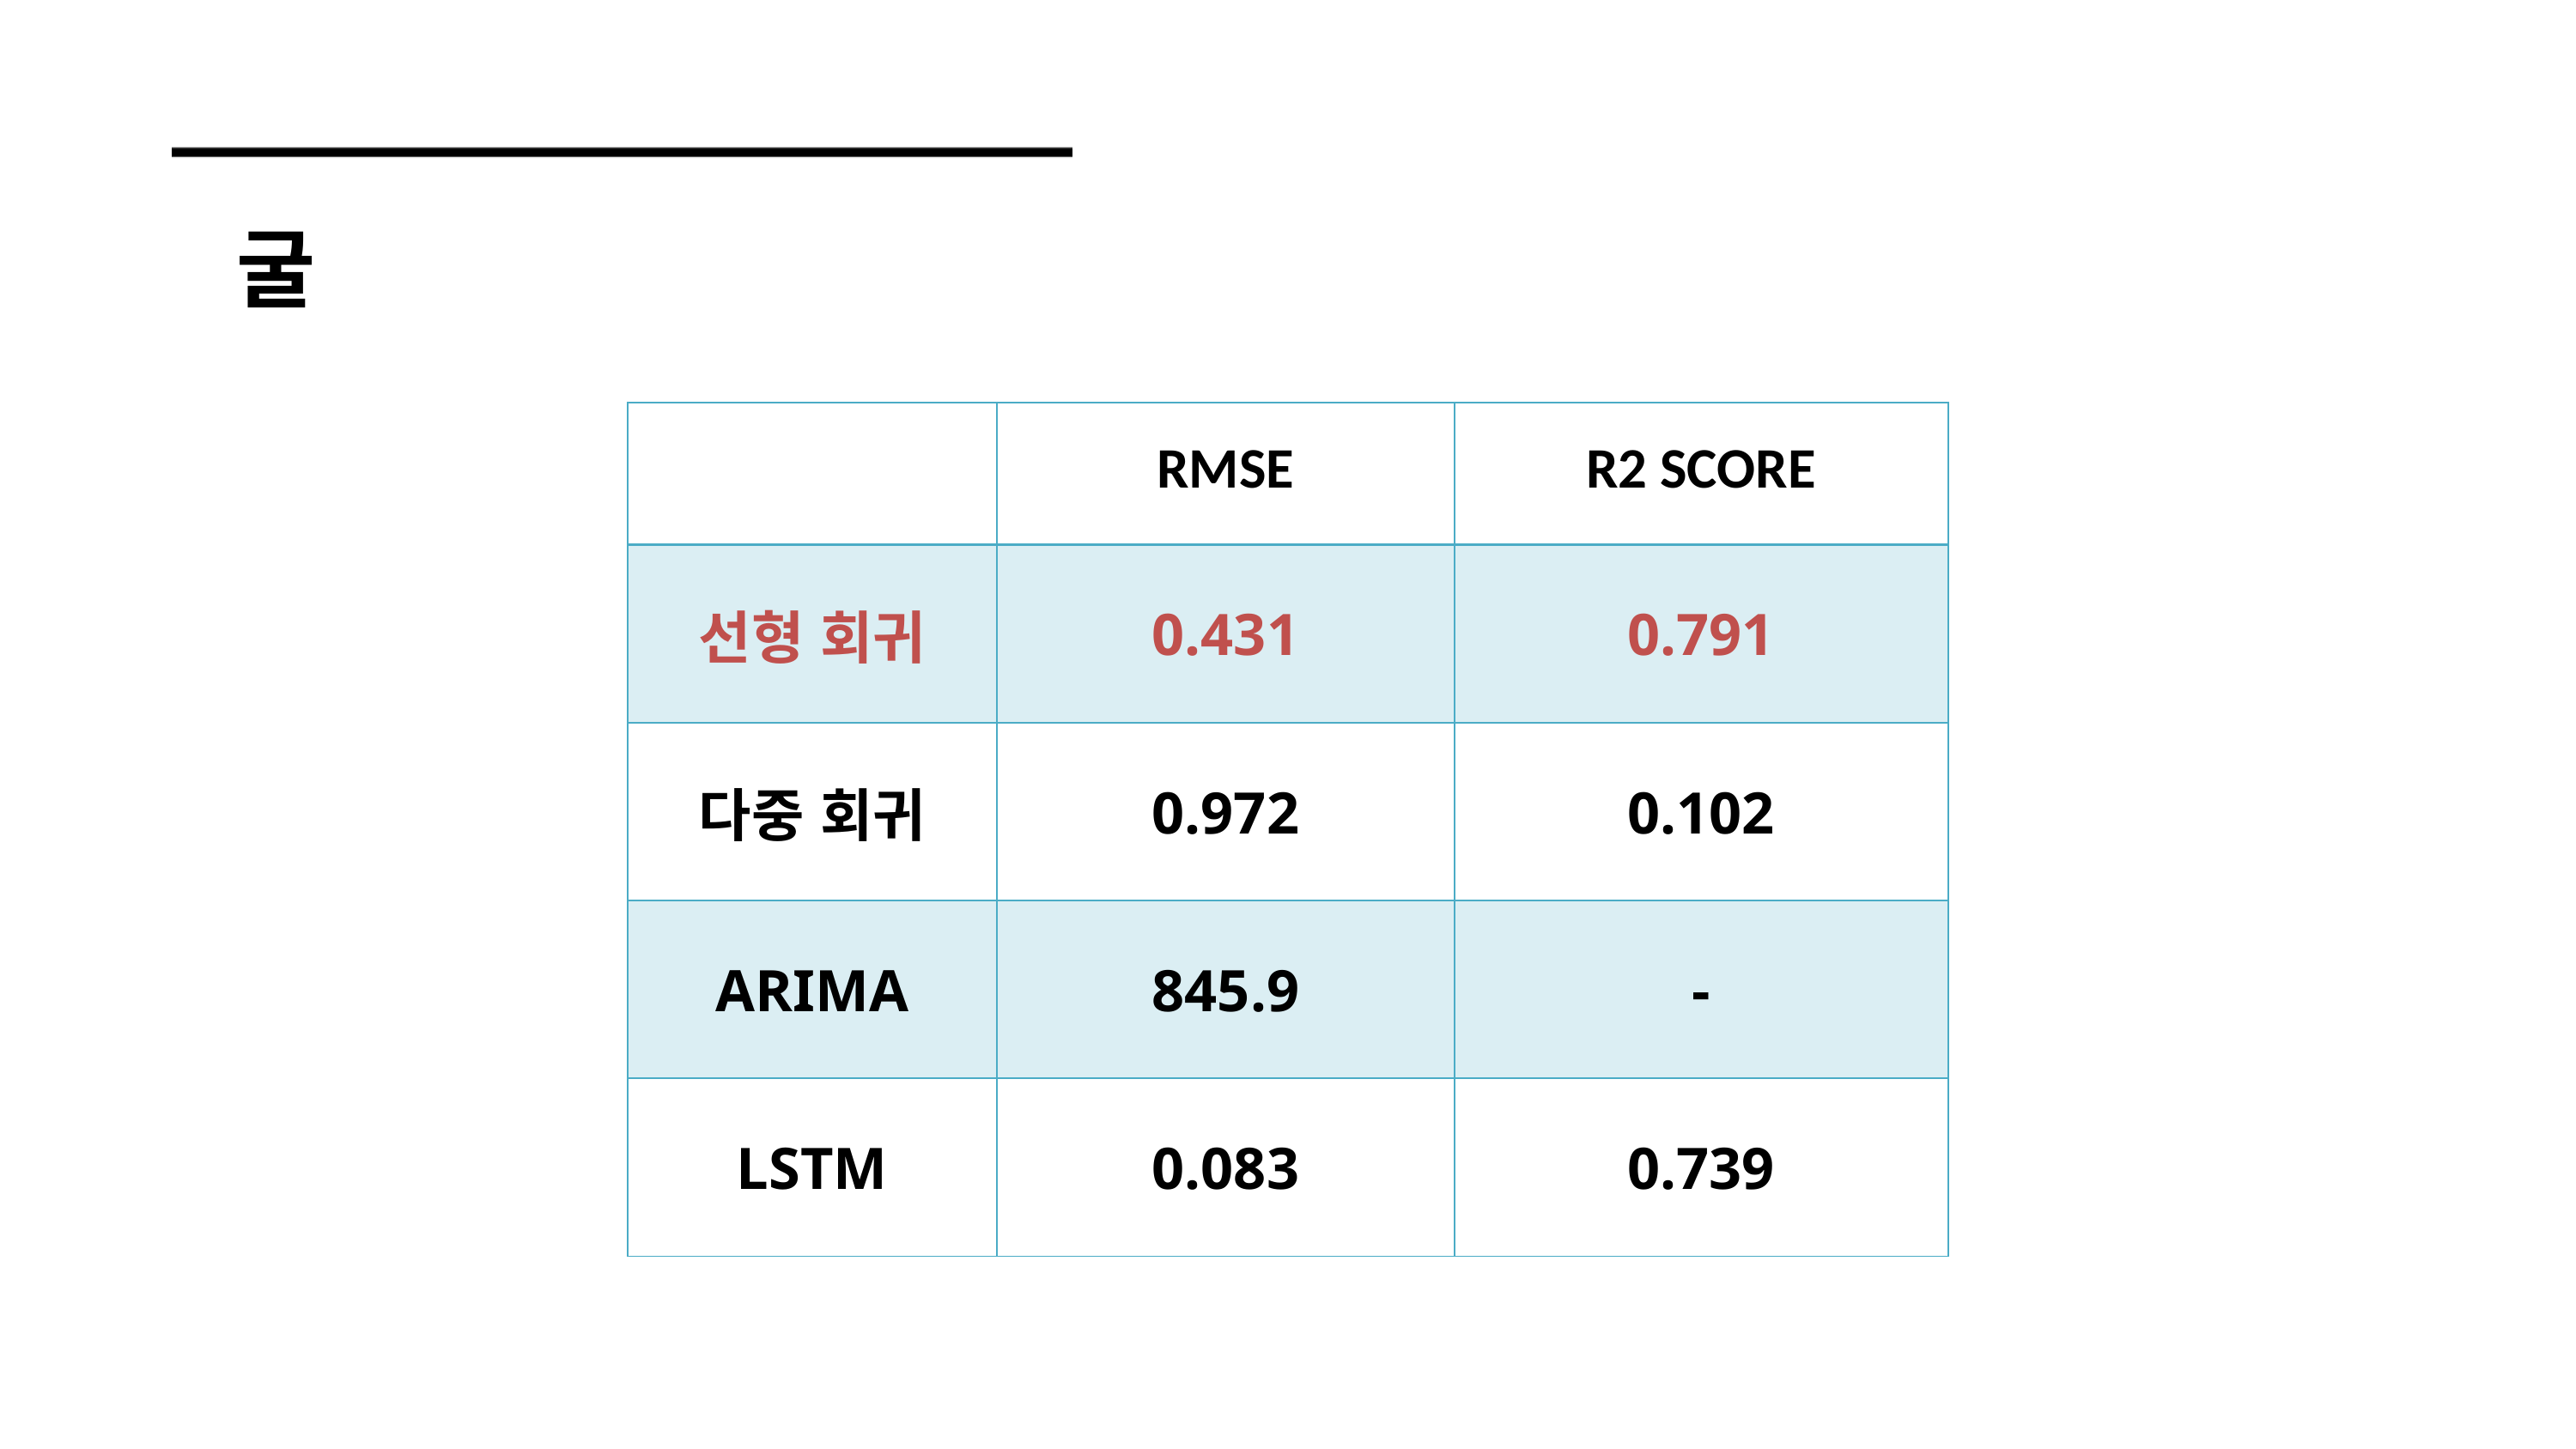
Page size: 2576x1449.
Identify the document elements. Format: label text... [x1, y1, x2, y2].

table_cell 845.9 [998, 901, 1454, 1077]
table_cell ARIMA [629, 901, 996, 1077]
table_header [629, 403, 996, 543]
table_cell 0.972 [998, 724, 1454, 900]
table_cell 0.791 [1455, 546, 1947, 722]
table_cell 0.083 [998, 1079, 1454, 1256]
table_cell 다중 회귀 [629, 724, 996, 900]
table_cell - [1455, 901, 1947, 1077]
table_cell 0.739 [1455, 1079, 1947, 1256]
table_header RMSE [998, 403, 1454, 543]
text_box 굴 [183, 228, 534, 305]
table_header R2 SCORE [1455, 403, 1947, 543]
table_cell LSTM [629, 1079, 996, 1256]
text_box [171, 133, 1072, 172]
table_cell 선형 회귀 [629, 546, 996, 722]
table_cell 0.102 [1455, 724, 1947, 900]
table_cell 0.431 [998, 546, 1454, 722]
